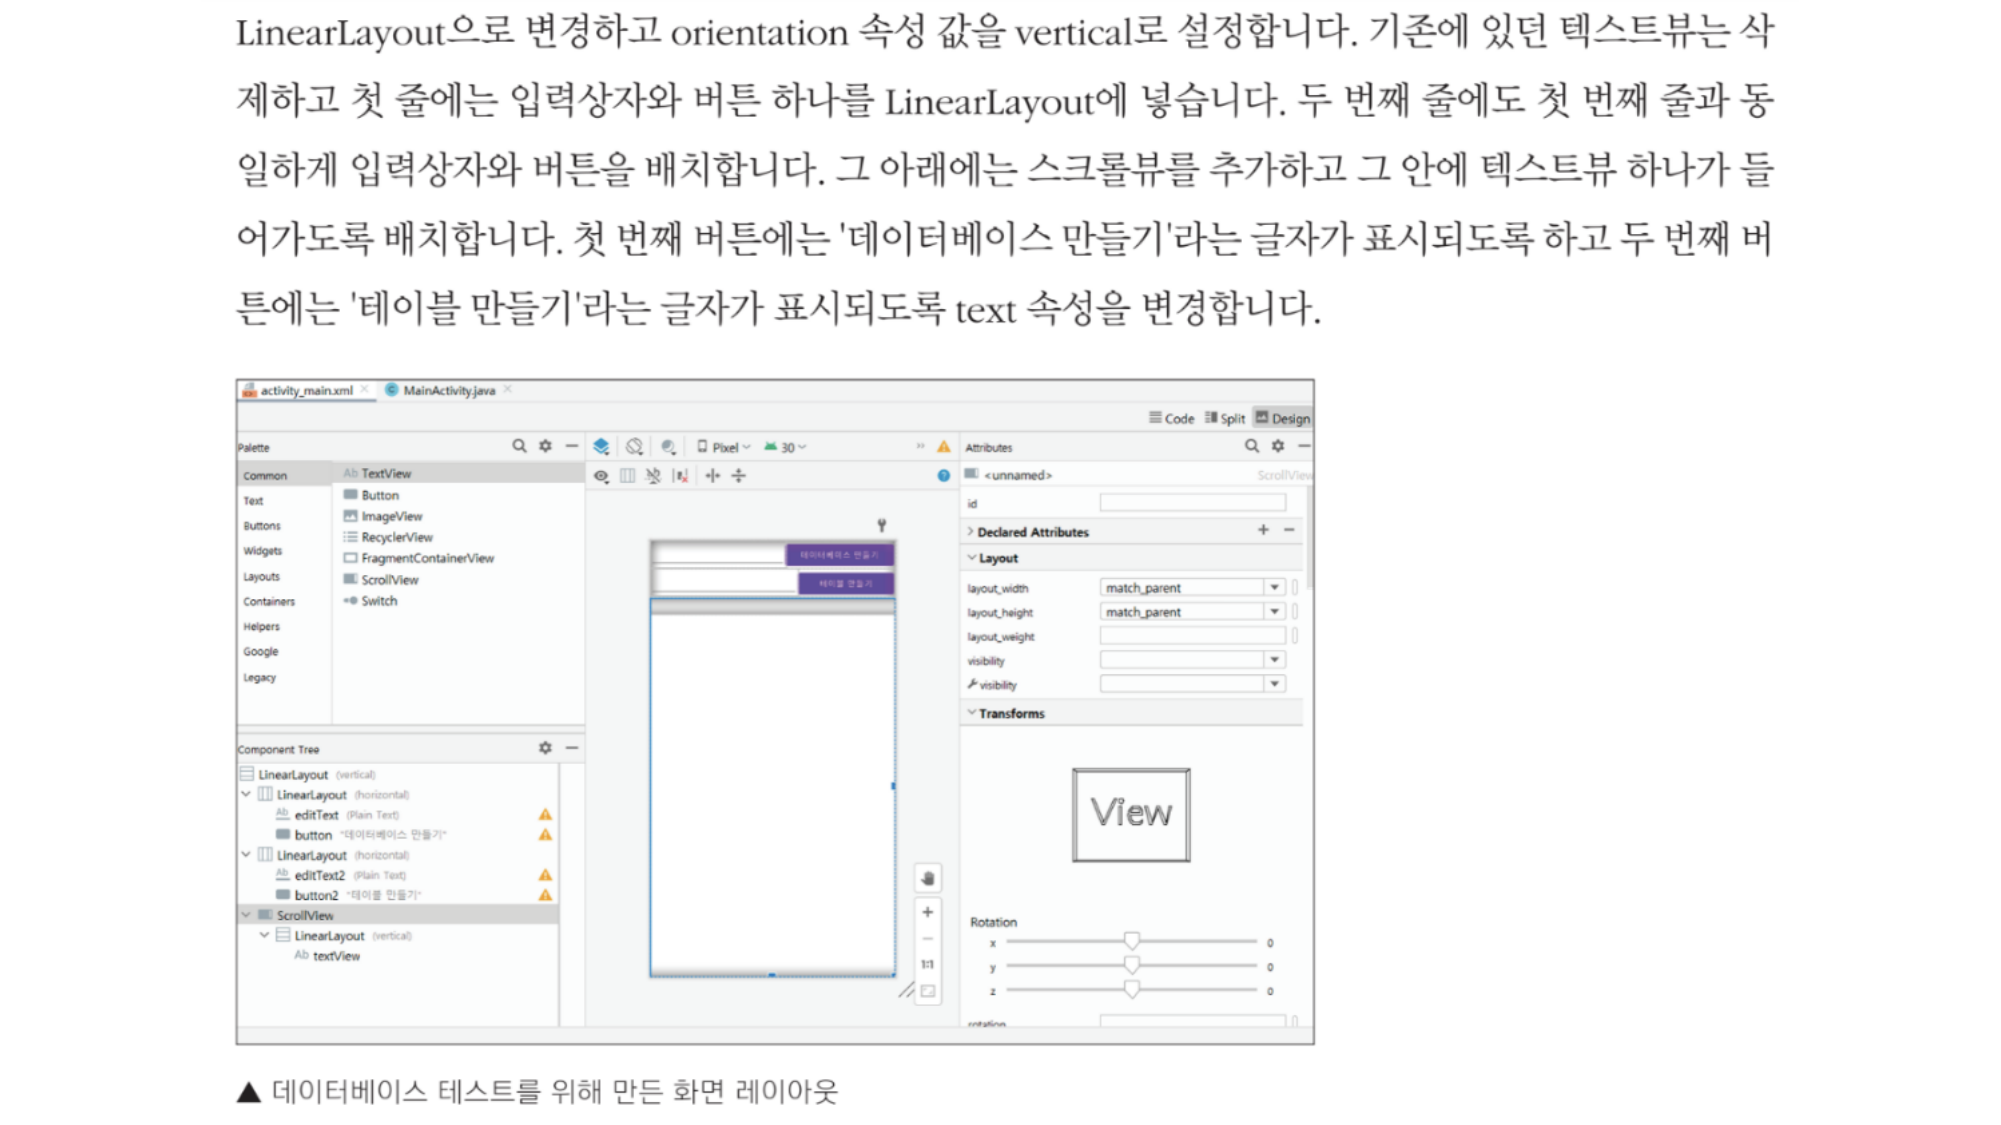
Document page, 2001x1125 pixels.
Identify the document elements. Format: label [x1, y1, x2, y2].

picture [200, 0, 1799, 1125]
